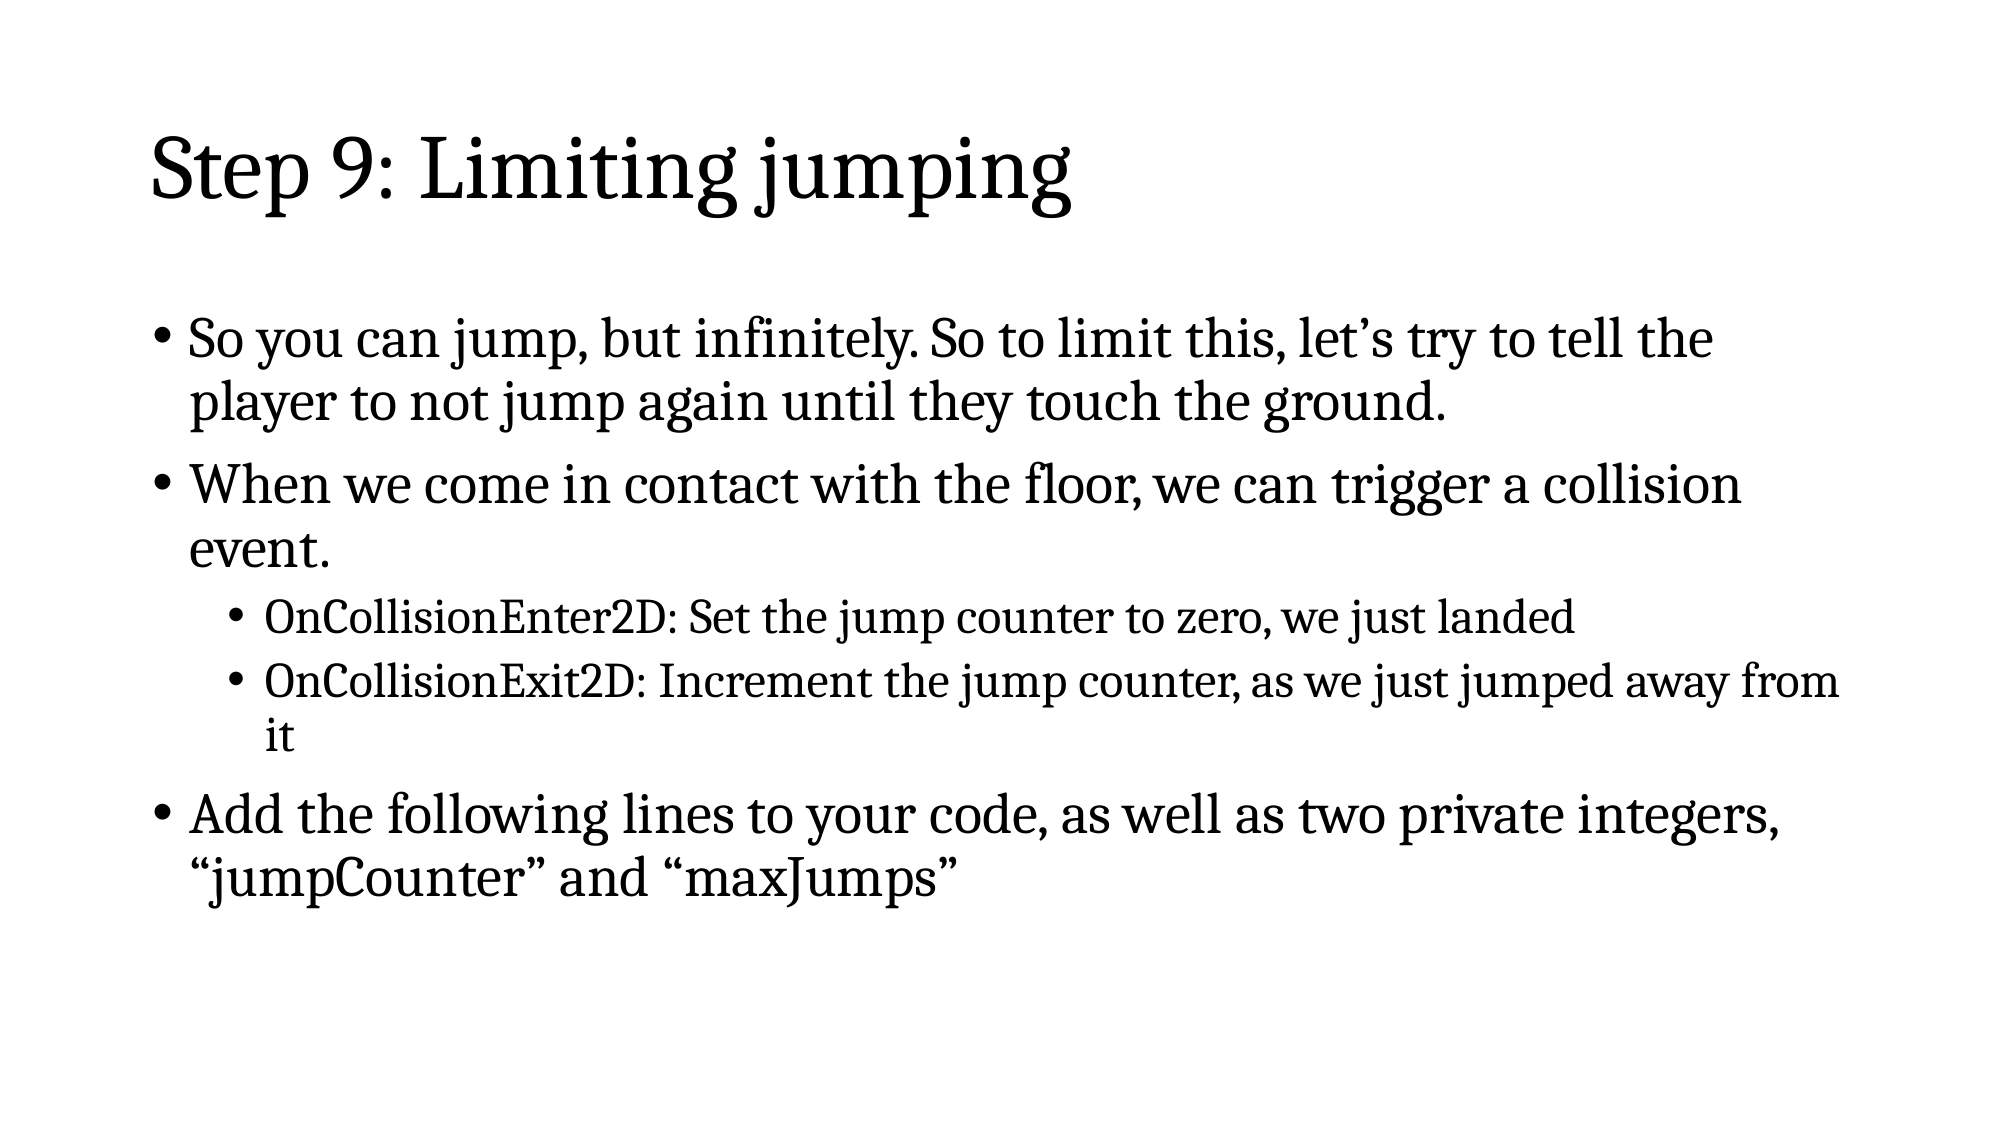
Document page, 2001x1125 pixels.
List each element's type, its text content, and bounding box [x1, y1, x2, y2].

title Step 9: Limiting jumping [137, 59, 1863, 278]
list So you can jump, but infinitely. So to limit this, let’s try to tell the player to not jump again until they touch the ground. When we come in contact with the floor, we can trigger a collision event. OnCollisionEnter2D: Set the jump counter to zero, we just landed OnCollisionExit2D: Increment the jump counter, as we just jumped away from it Add the following lines to your code, as well as two private integers, “jumpCounter” and “maxJumps” [137, 299, 1863, 1014]
